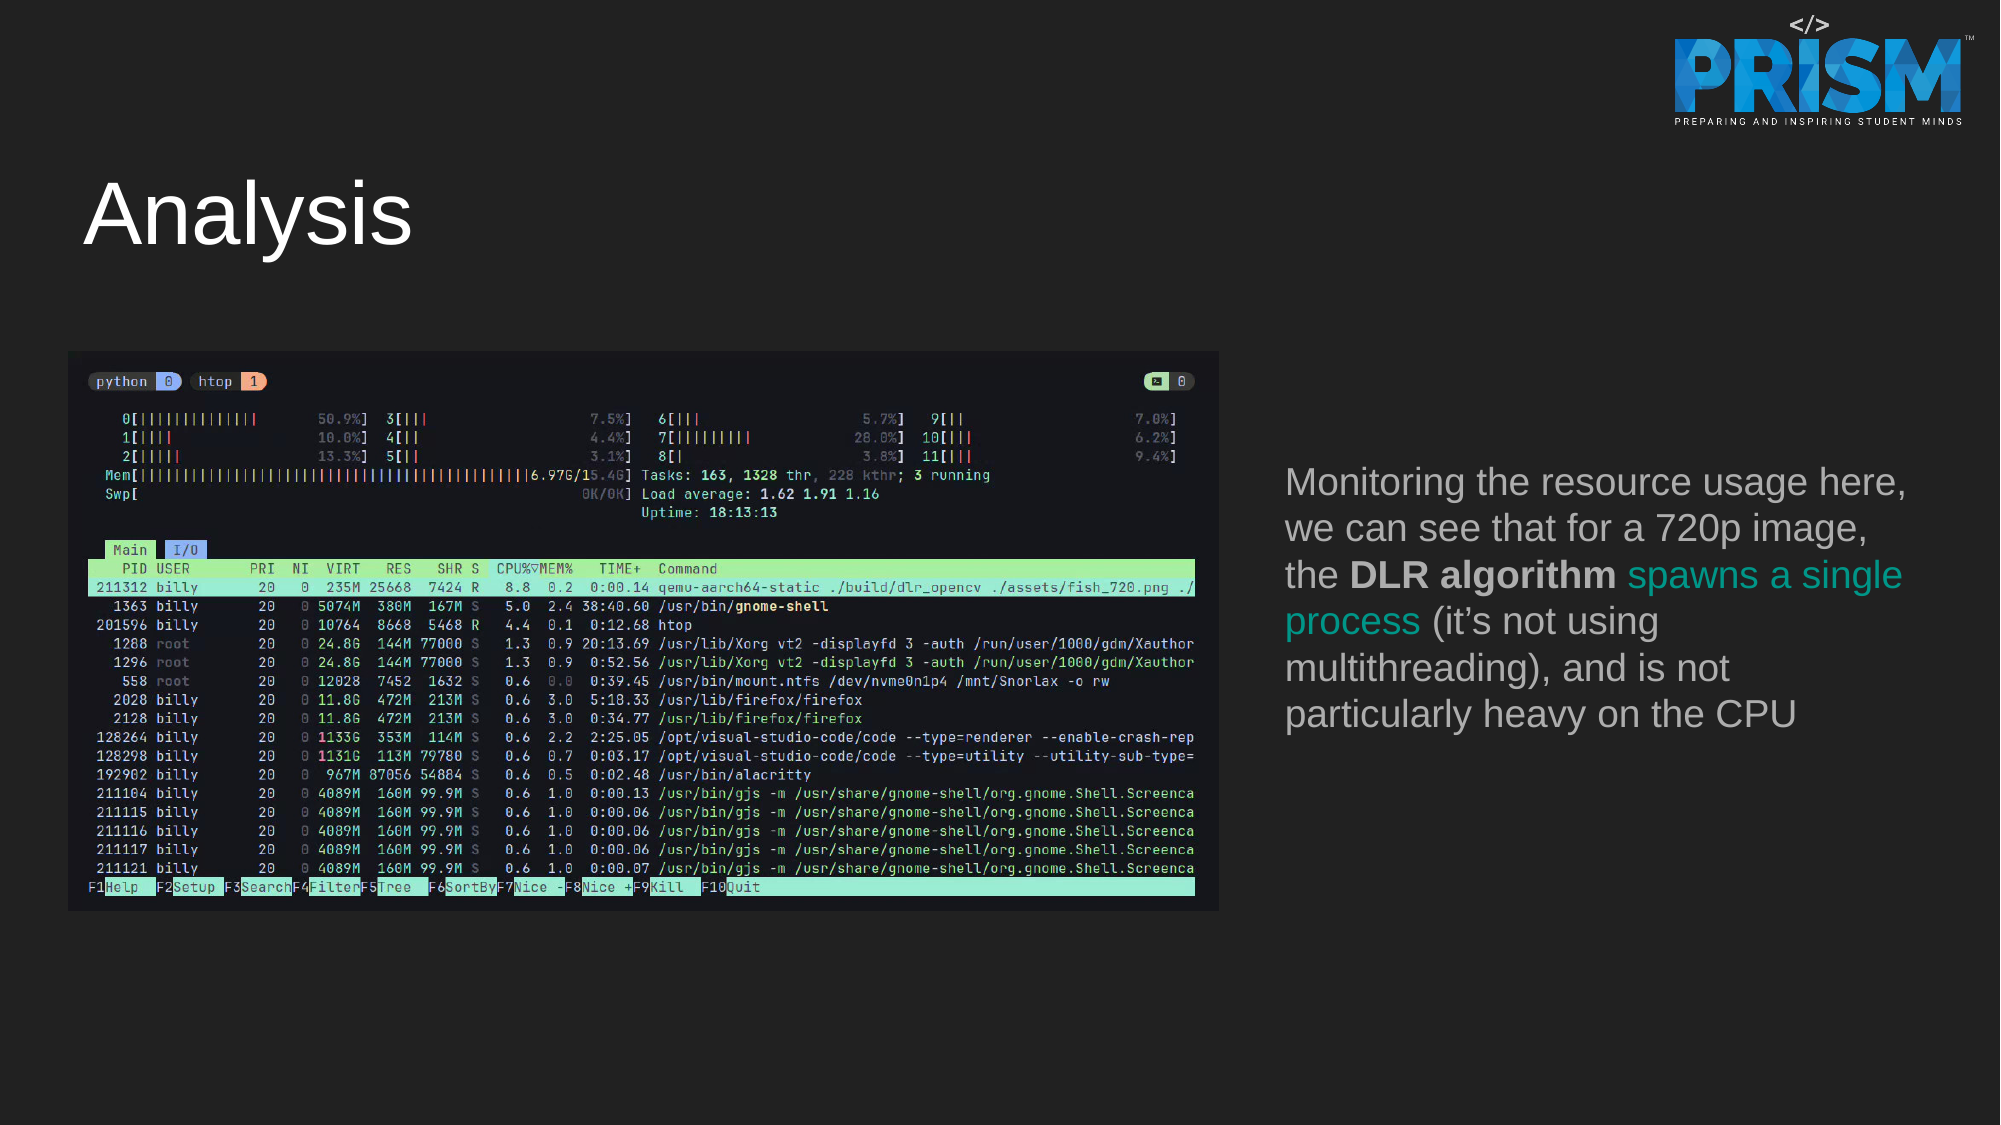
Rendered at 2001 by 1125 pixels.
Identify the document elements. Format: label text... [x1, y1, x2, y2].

subtitle Monitoring the resource usage here, we can see that for a 720p image, the DLR algorithm spawns a single process (it’s not using multithreading), and is not particularly heavy on the CPU [1270, 441, 1942, 822]
picture [1675, 15, 1974, 125]
title Analysis [68, 150, 1324, 278]
picture [67, 351, 1219, 912]
